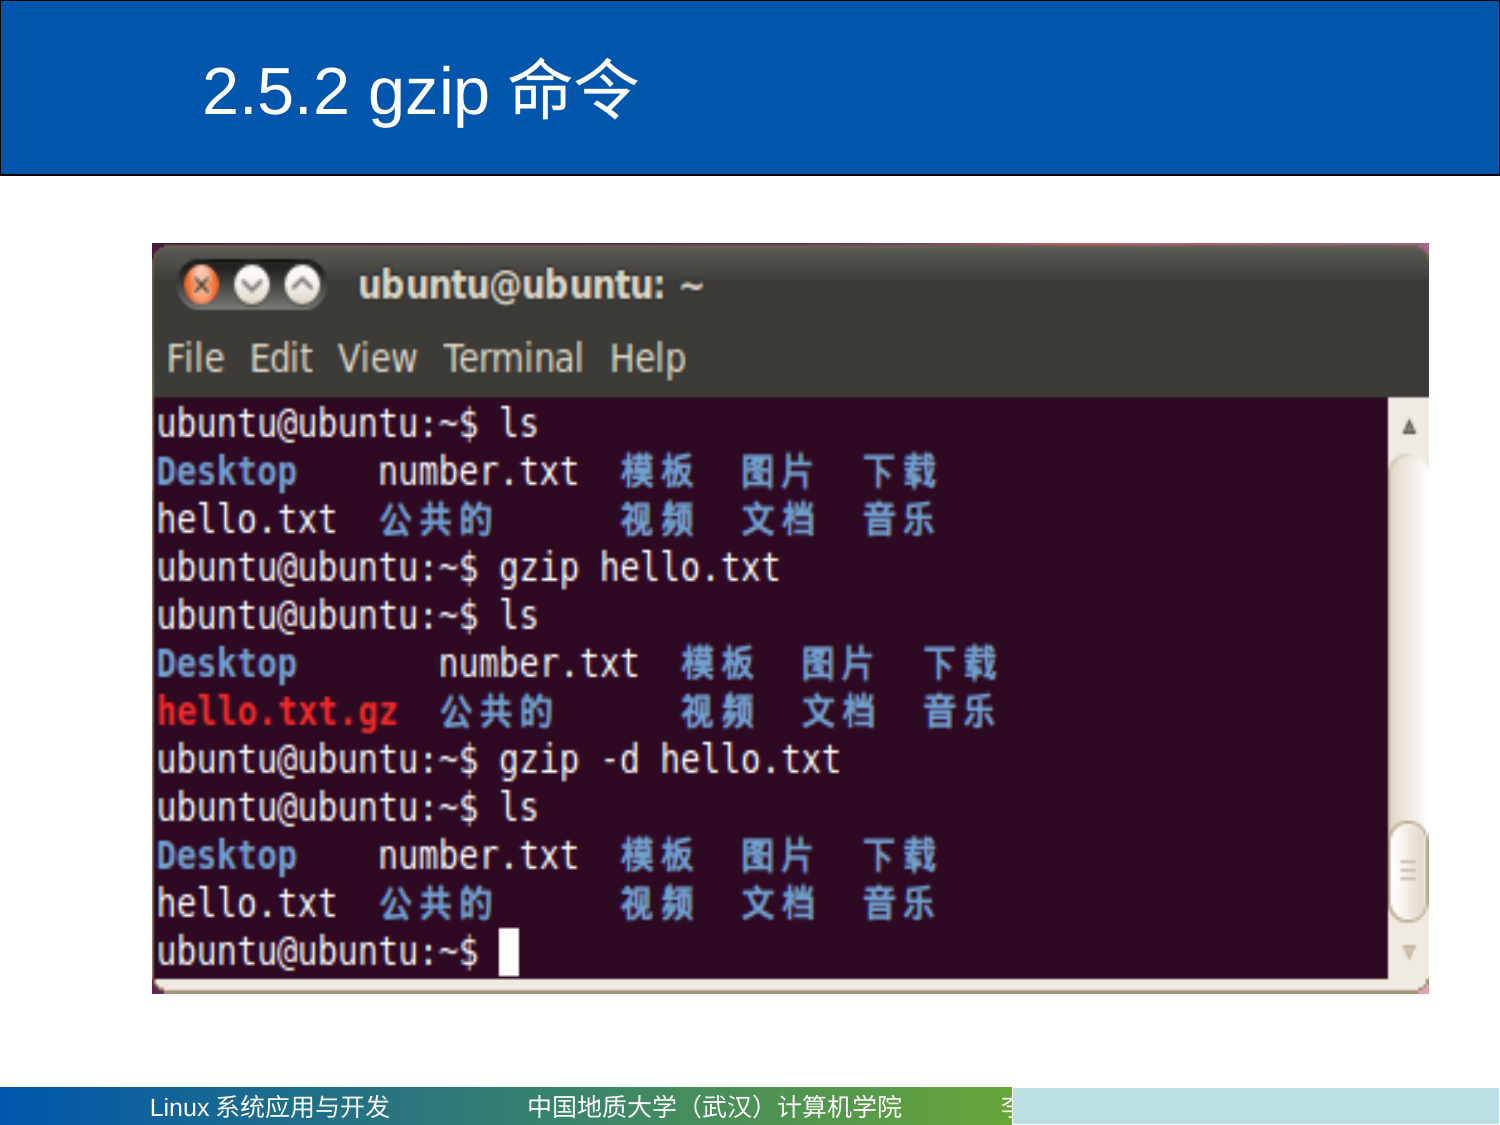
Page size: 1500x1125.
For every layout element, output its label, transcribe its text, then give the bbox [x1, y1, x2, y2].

title 2.5.2 gzip命令 [187, 12, 1500, 163]
picture [152, 243, 1430, 994]
